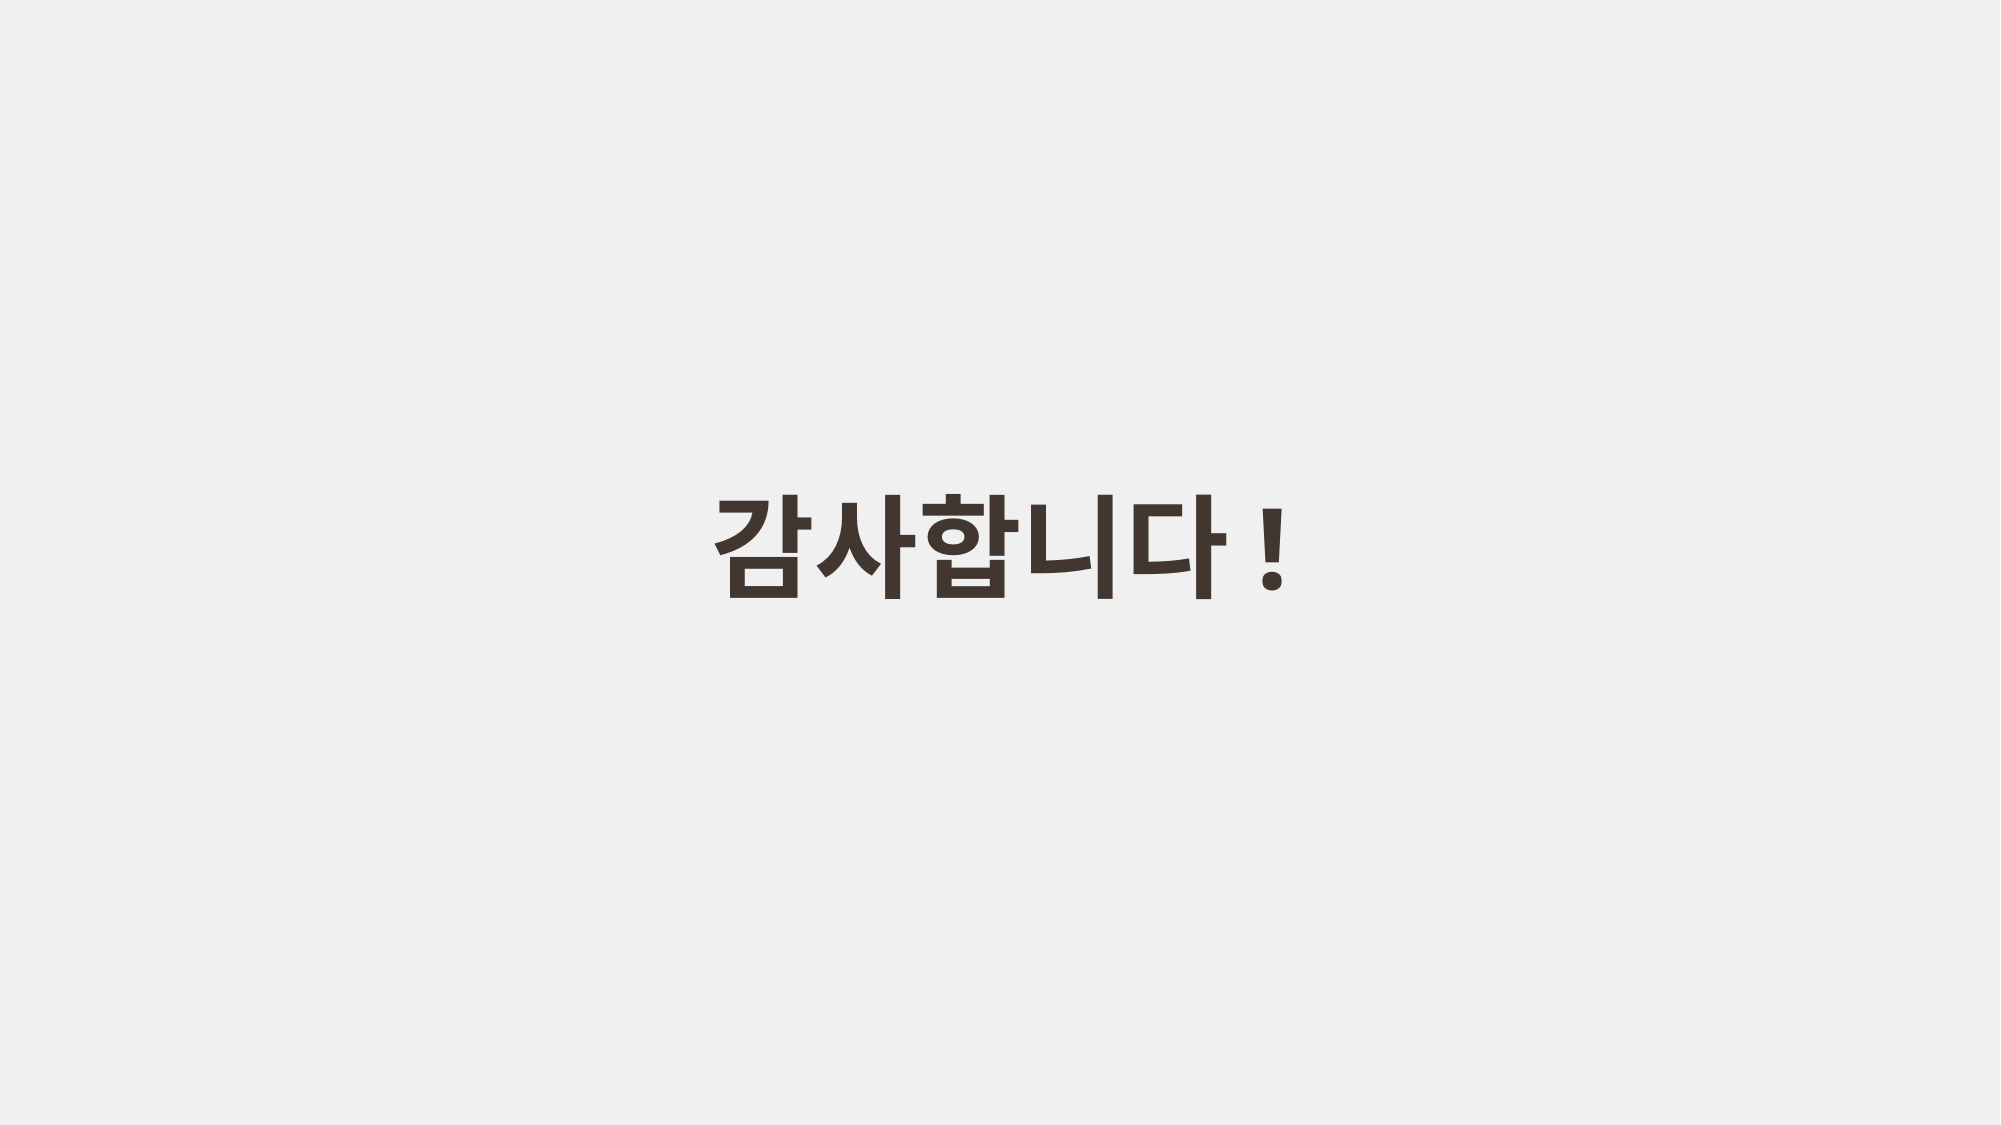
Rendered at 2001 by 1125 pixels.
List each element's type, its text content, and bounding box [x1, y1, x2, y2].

text_box 감사합니다! [696, 469, 1304, 620]
